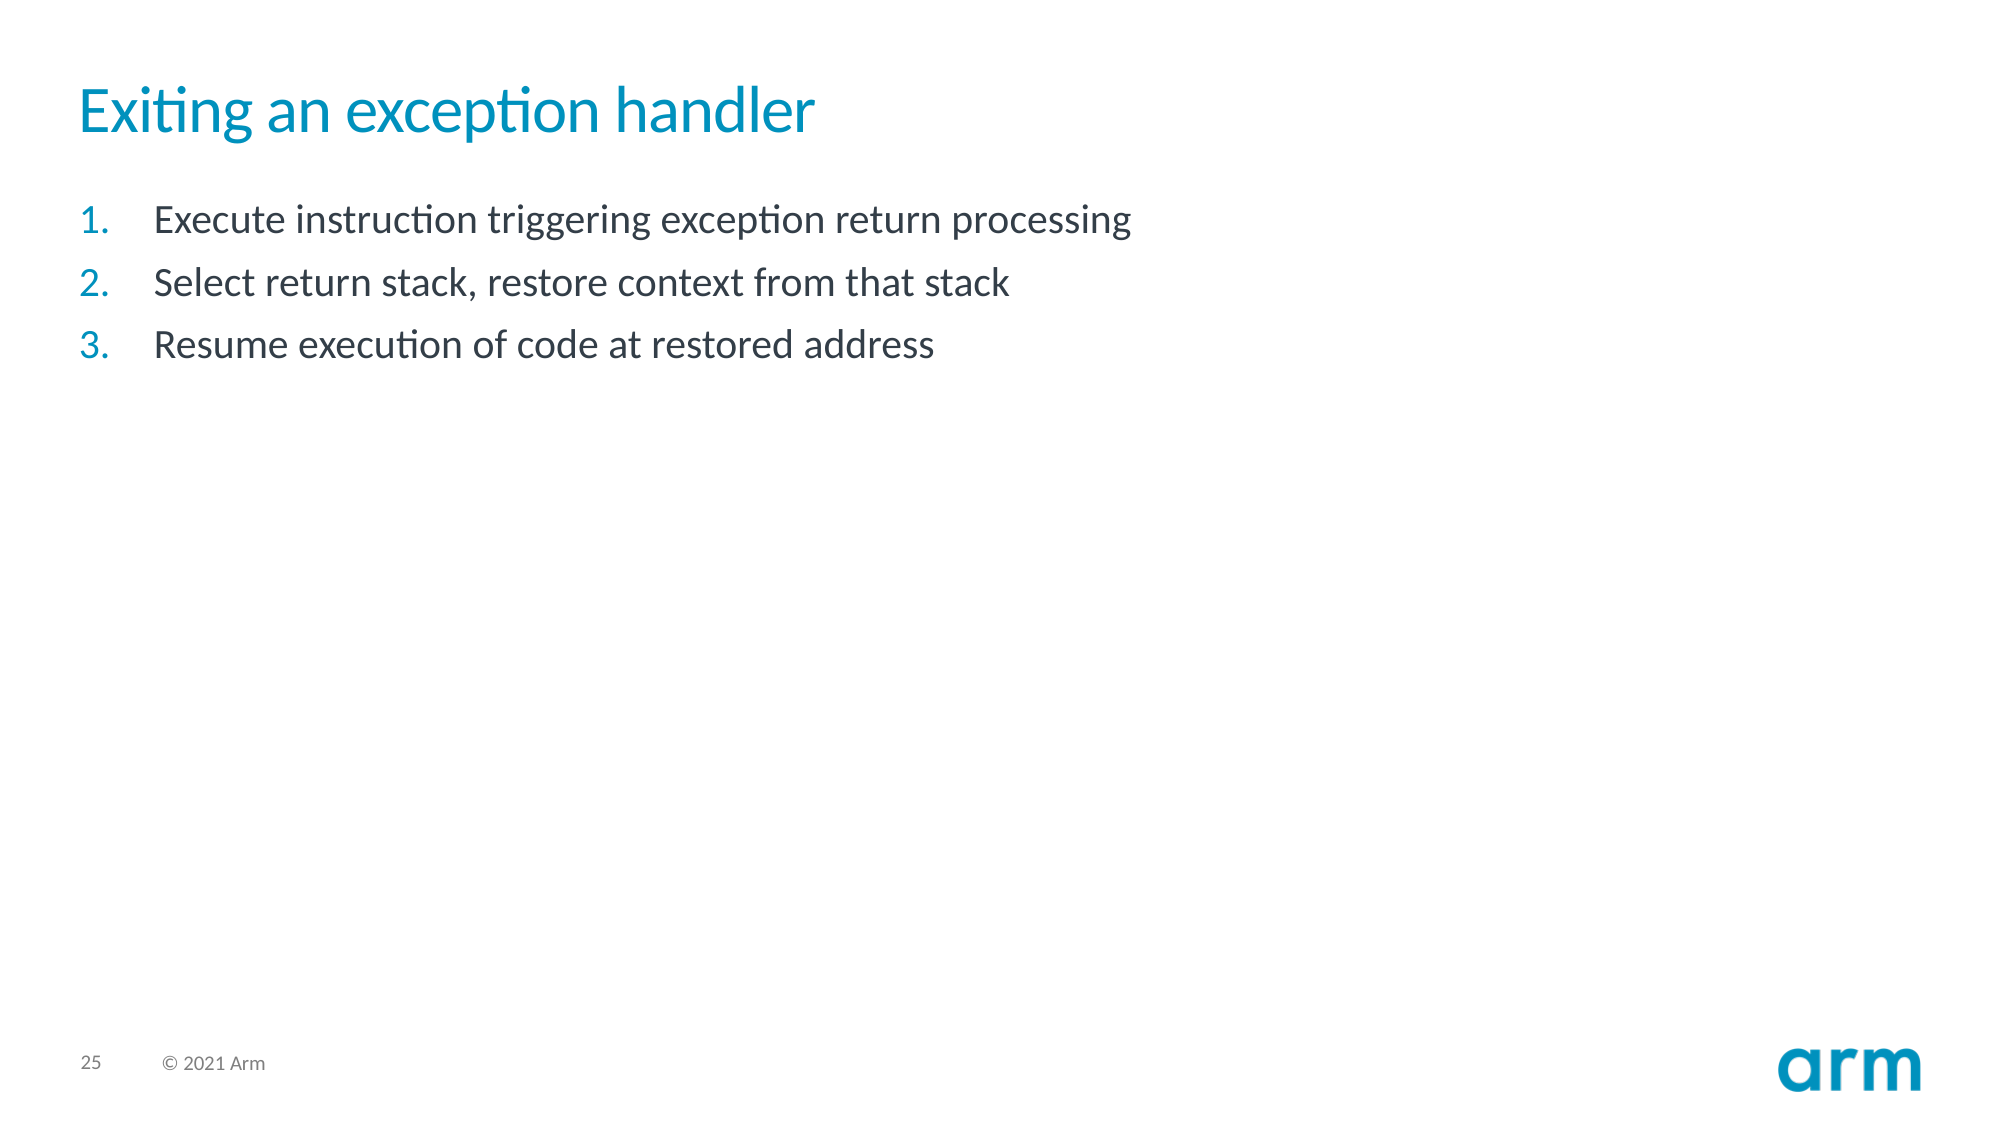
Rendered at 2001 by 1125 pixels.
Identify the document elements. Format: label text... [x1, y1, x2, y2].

title Exiting an exception handler [78, 78, 1922, 186]
list Execute instruction triggering exception return processing Select return stack, restore context from that stack Resume execution of code at restored address [78, 192, 1922, 1004]
picture [1777, 1047, 1922, 1093]
